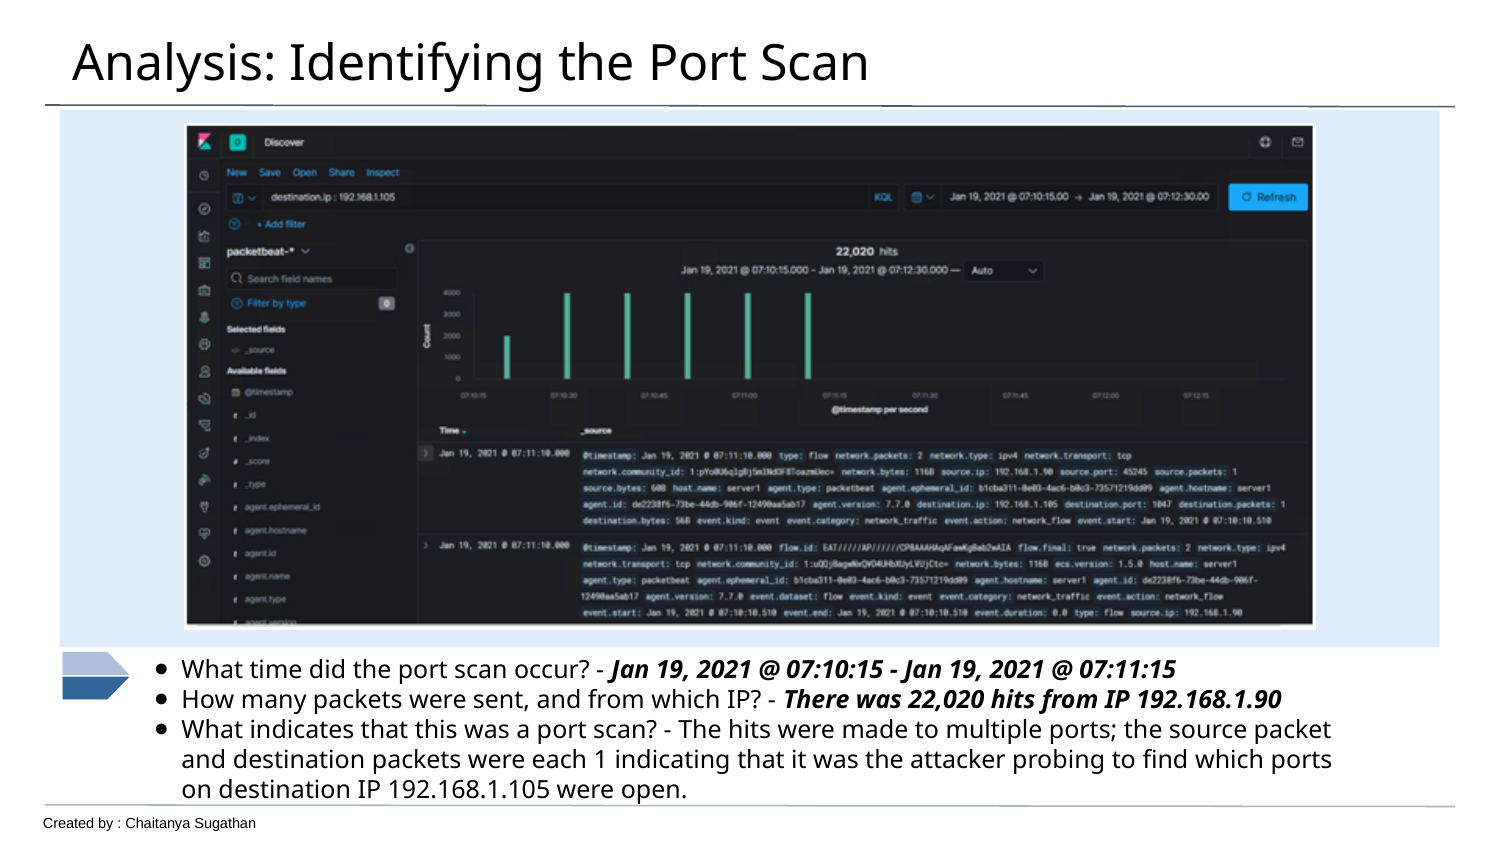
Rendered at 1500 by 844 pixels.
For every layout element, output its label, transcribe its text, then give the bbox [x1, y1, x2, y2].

picture [59, 646, 131, 702]
title Analysis: Identifying the Port Scan [0, 0, 1500, 88]
subtitle What time did the port scan occur? - Jan 19, 2021 @ 07:10:15 - Jan 19, 2021 @ 07:11:15 How many packets were sent, and from which IP? - There was 22,020 hits from IP 192.168.1.90 What indicates that this was a port scan? - The hits were made to multiple ports; the source packet and destination packets were each 1 indicating that it was the attacker probing to find which ports on destination IP 192.168.1.105 were open. [53, 638, 1446, 798]
subtitle Created by : Chaitanya Sugathan [0, 806, 1306, 844]
picture [184, 123, 1316, 630]
text_box [60, 109, 1440, 638]
